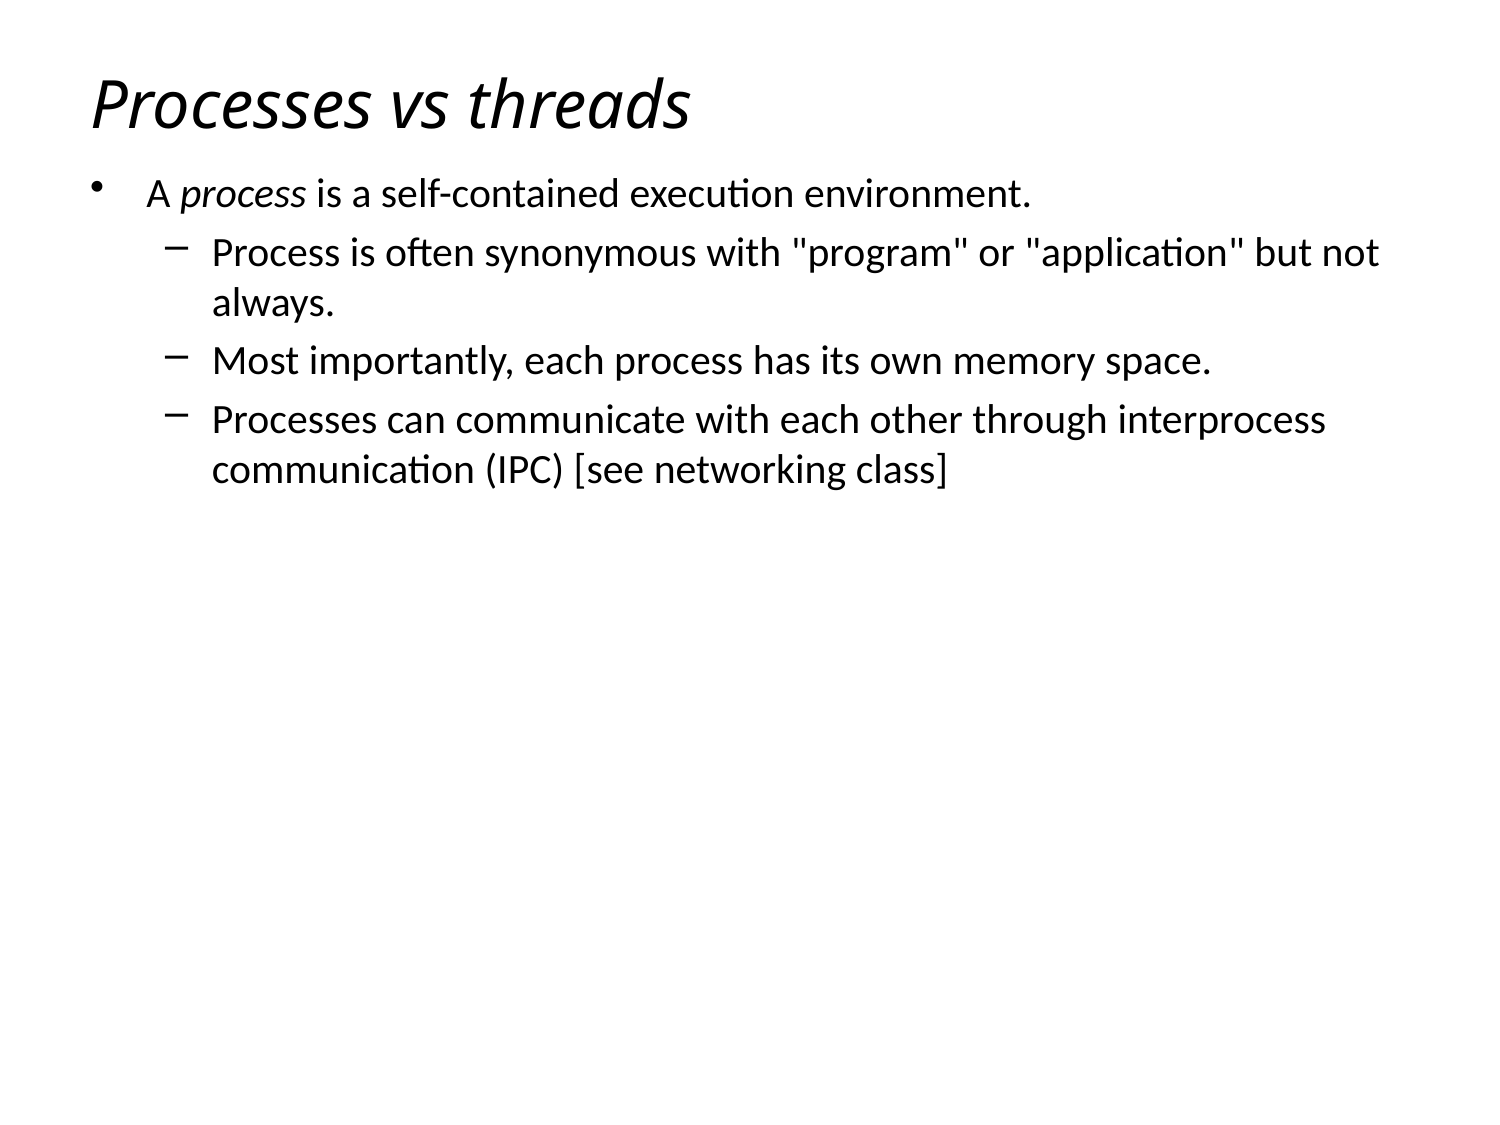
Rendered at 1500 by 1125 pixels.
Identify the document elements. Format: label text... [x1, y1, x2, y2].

title Processes vs threads [74, 44, 1426, 158]
list A process is a self-contained execution environment. Process is often synonymous with "program" or "application" but not always. Most importantly, each process has its own memory space. Processes can communicate with each other through interprocess communication (IPC) [see networking class] [74, 158, 1426, 1006]
